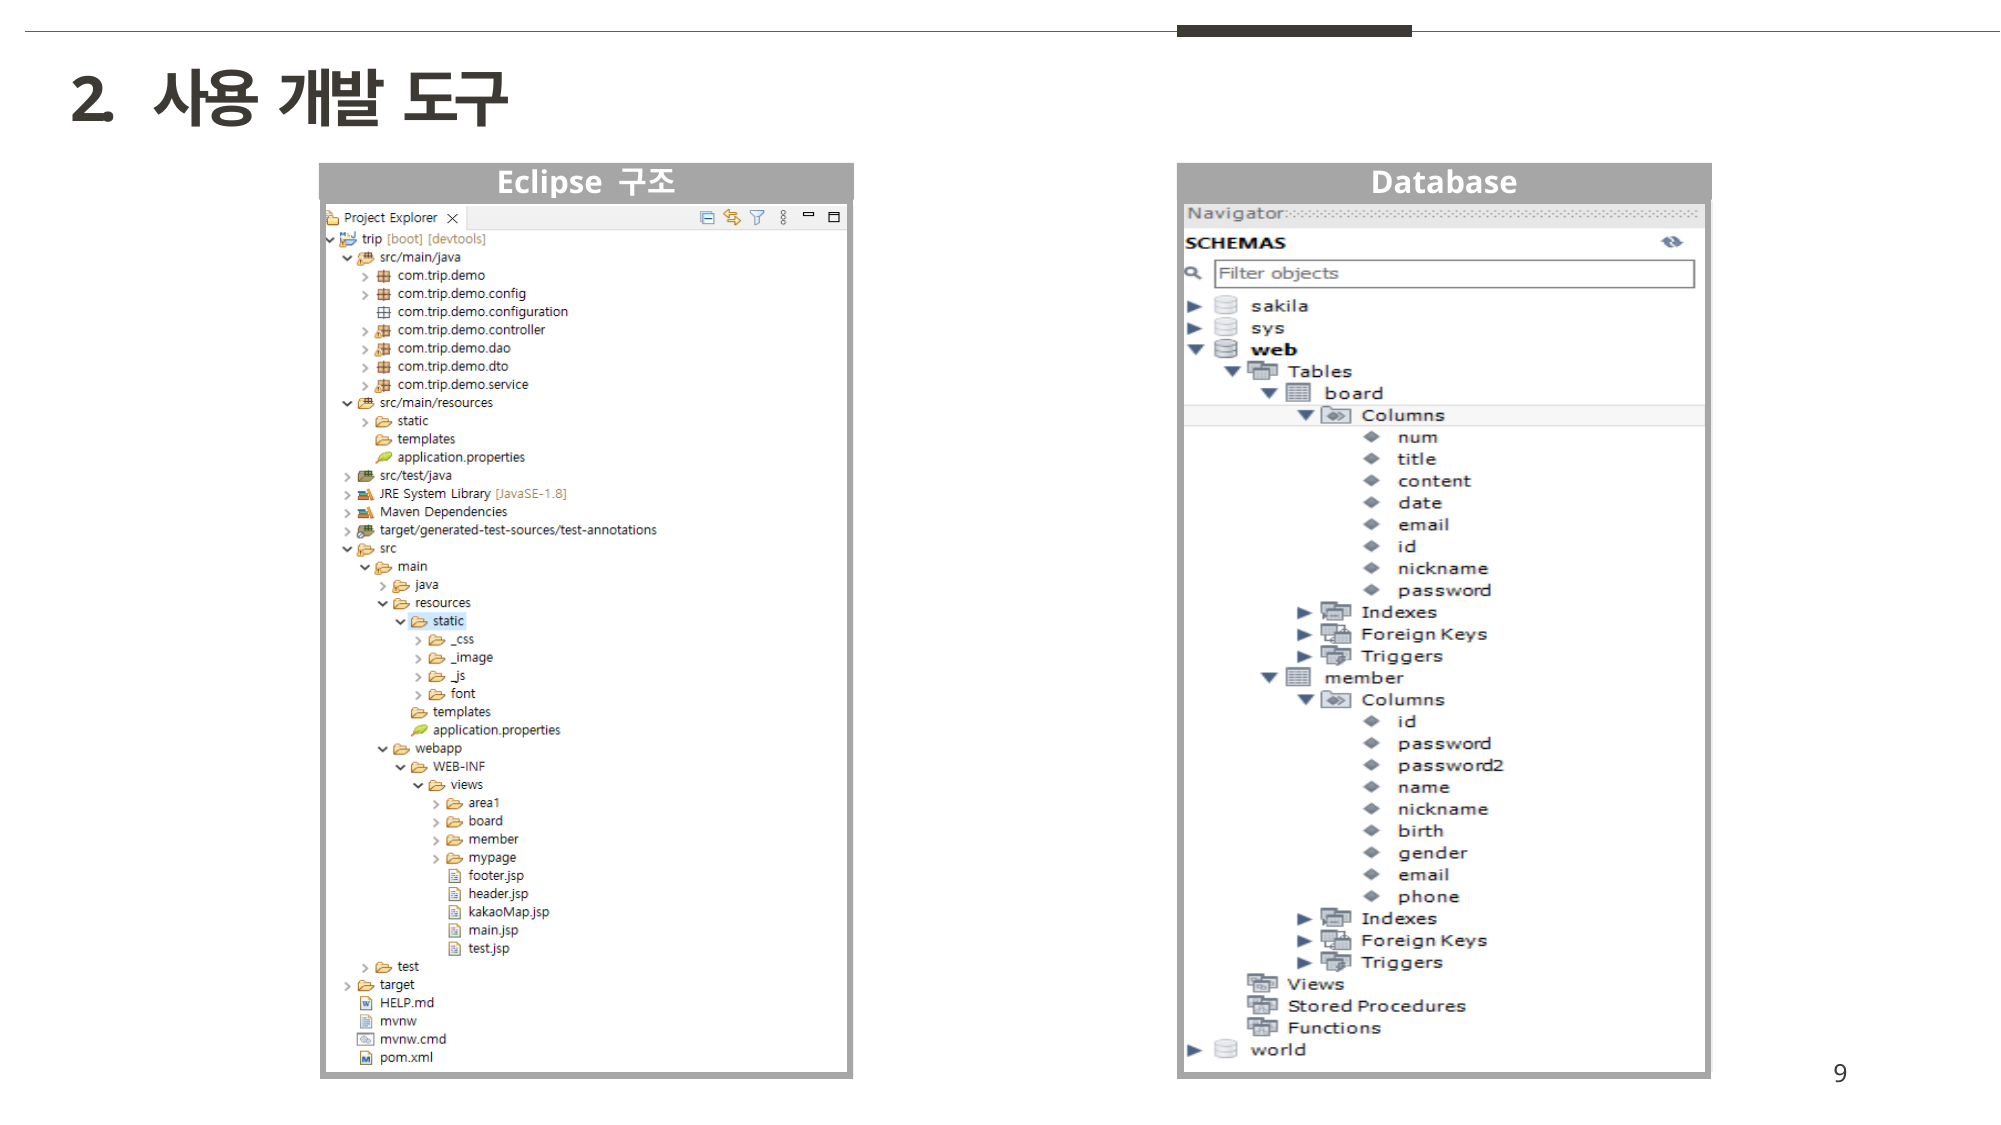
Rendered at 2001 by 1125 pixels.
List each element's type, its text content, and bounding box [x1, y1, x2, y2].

text_box Database [1176, 162, 1713, 201]
text_box 2. 사용 개발 도구 [55, 51, 526, 142]
slide_number 9 [1412, 1042, 1863, 1103]
text_box [322, 200, 375, 206]
picture [318, 189, 854, 1077]
picture [1178, 201, 1713, 1072]
text_box [1180, 1072, 1709, 1077]
text_box Eclipse 구조 [318, 162, 855, 201]
text_box [759, 200, 851, 206]
